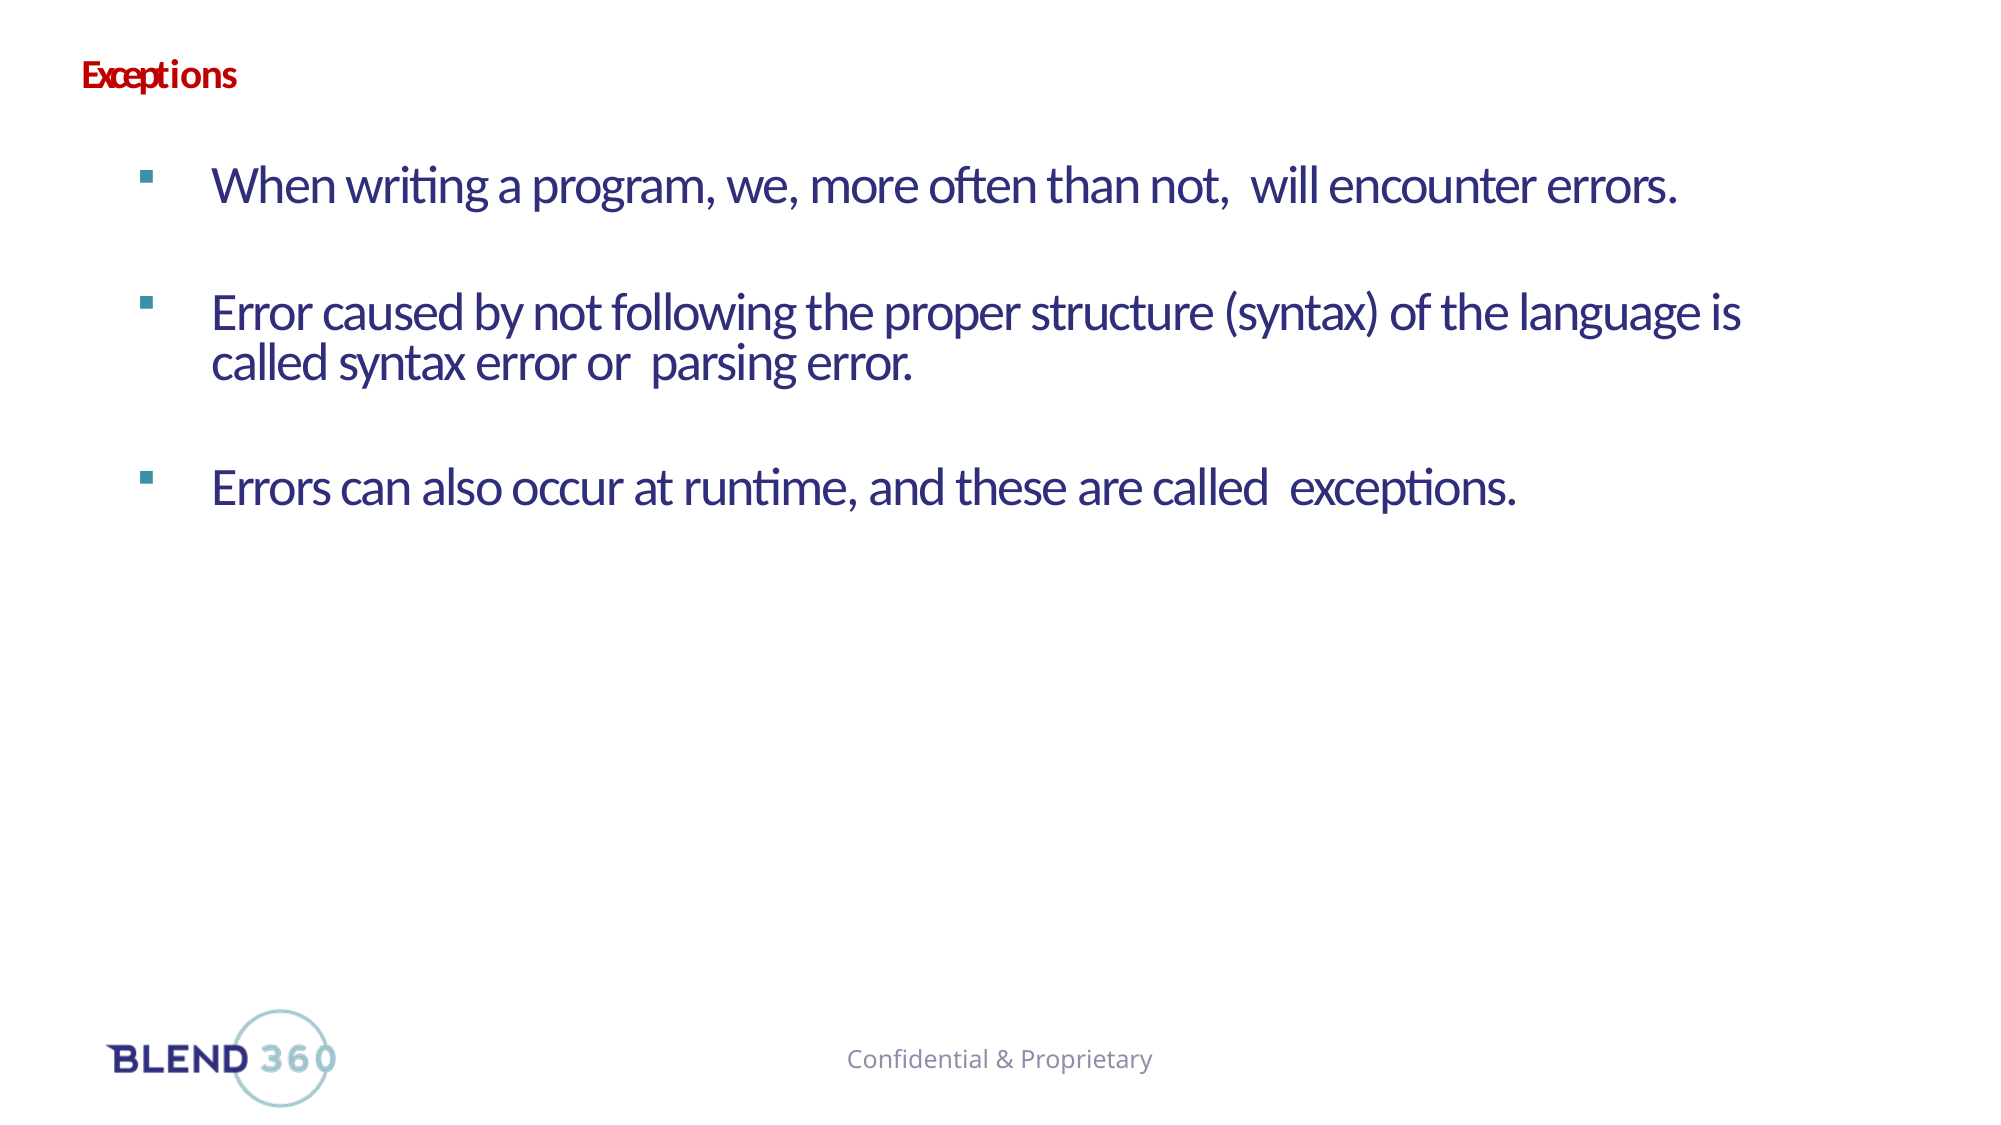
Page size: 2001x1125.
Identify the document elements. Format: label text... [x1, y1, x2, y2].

text_box When writing a program, we, more often than not, will encounter errors. Error caused by not following the proper structure (syntax) of the language is called syntax error or parsing error. Errors can also occur at runtime, and these are called exceptions. [44, 157, 1920, 524]
picture [100, 1003, 341, 1114]
title Exceptions [50, 53, 1896, 99]
